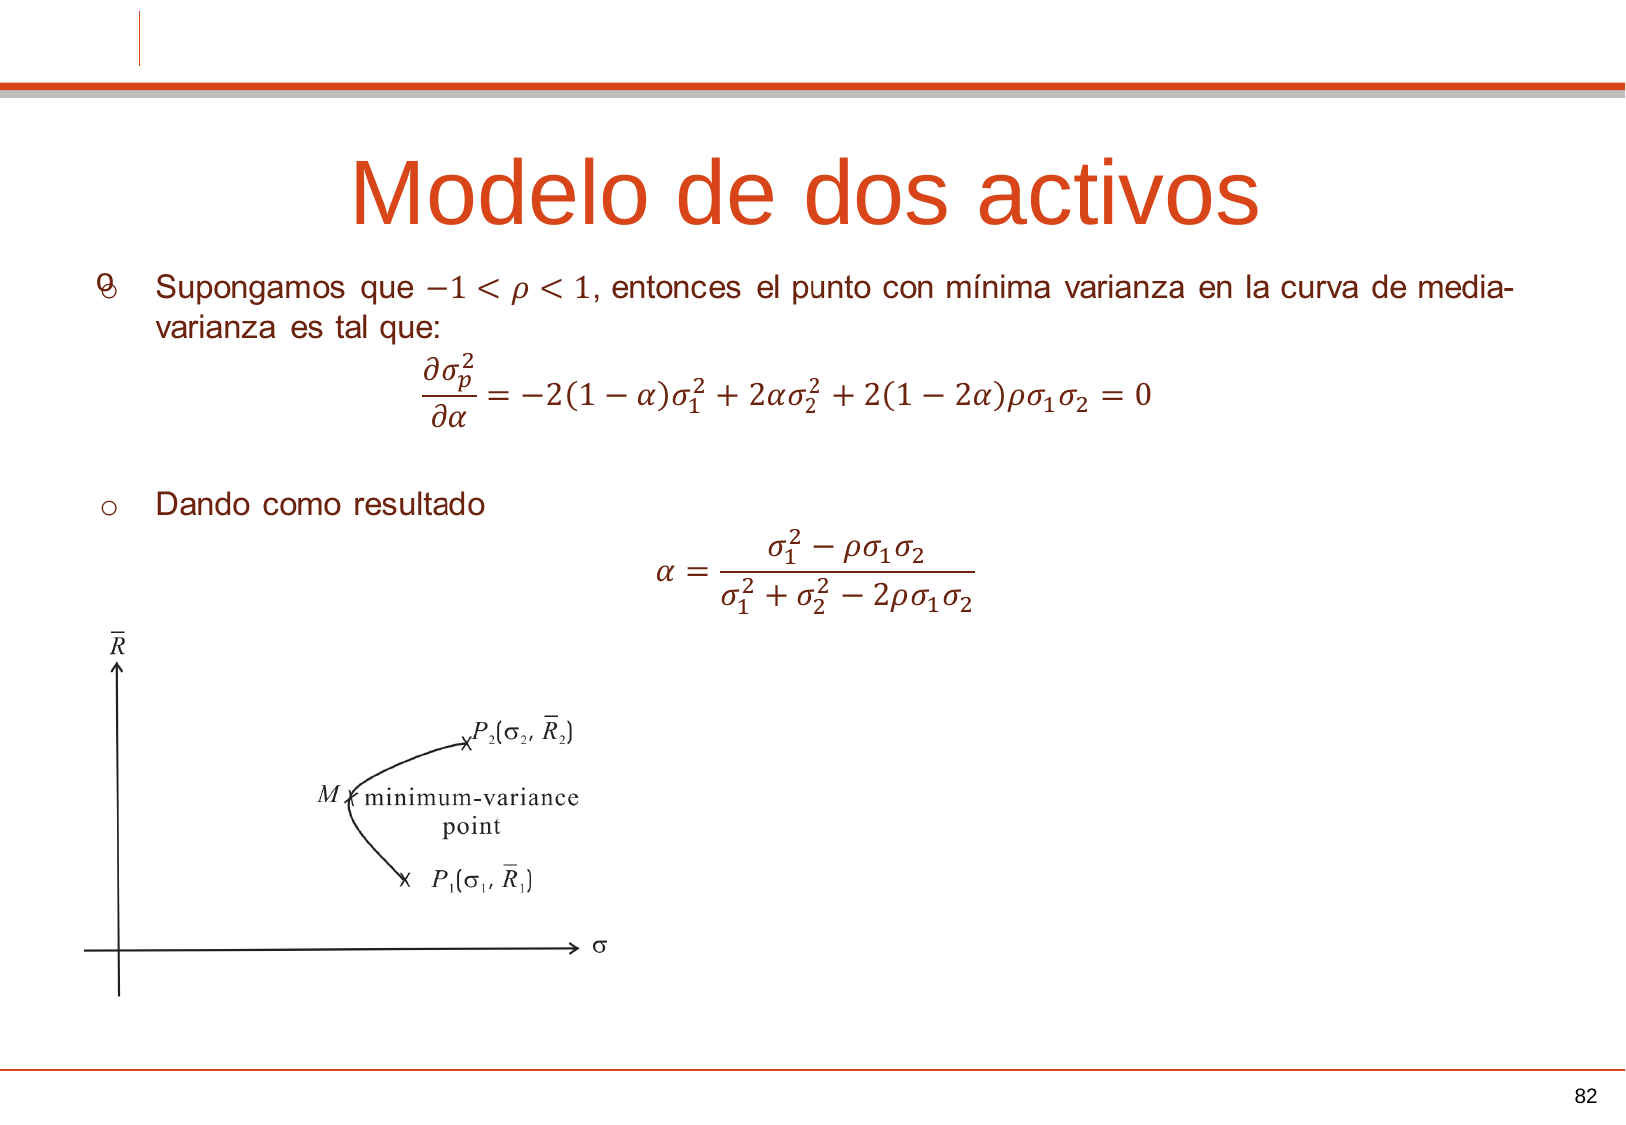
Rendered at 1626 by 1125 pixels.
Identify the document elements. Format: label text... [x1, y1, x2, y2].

title Modelo de dos activos [80, 125, 1534, 255]
picture [84, 618, 641, 1002]
list [80, 255, 1545, 858]
slide_number ‹#› [1438, 1074, 1613, 1125]
